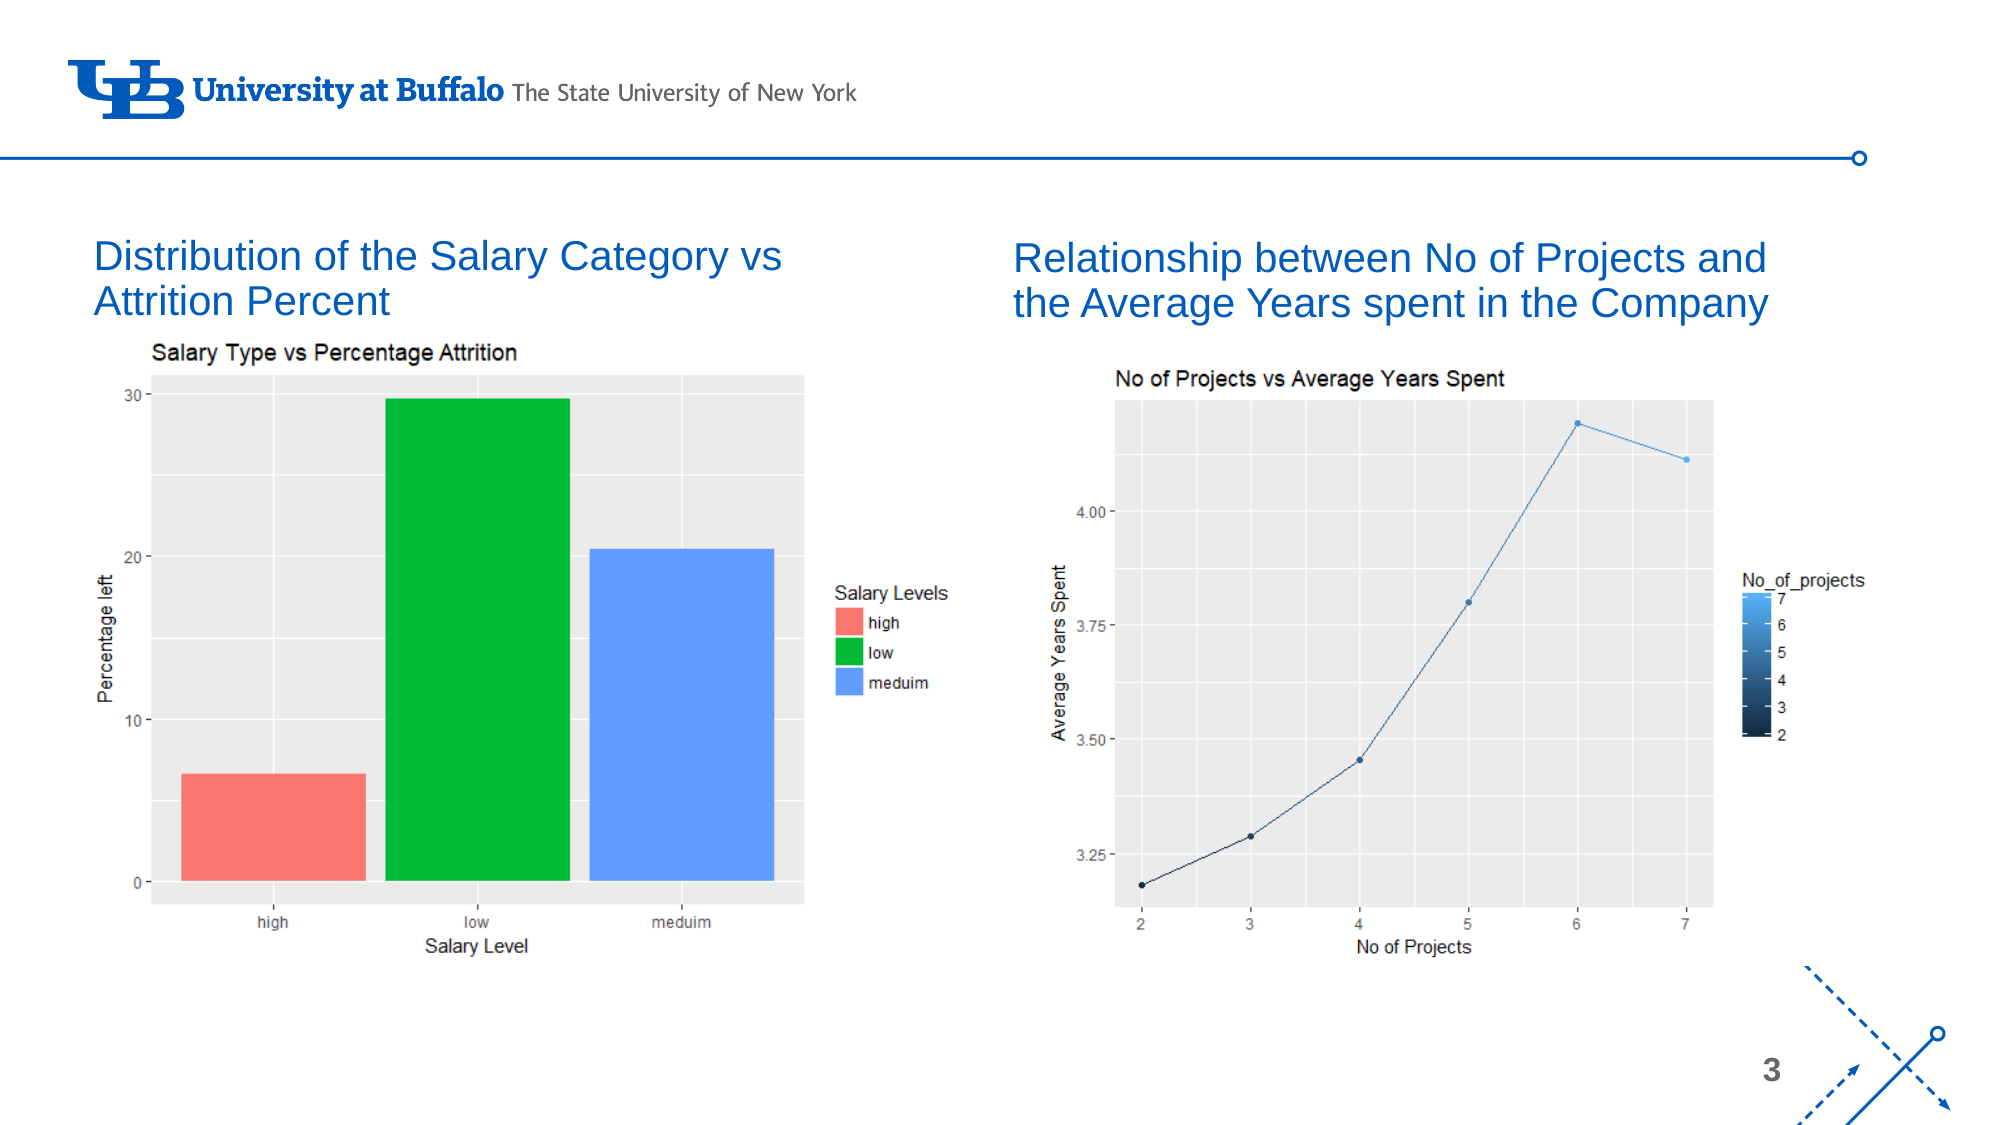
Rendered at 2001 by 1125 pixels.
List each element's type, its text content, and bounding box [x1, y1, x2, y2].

title Relationship between No of Projects and the Average Years spent in the Company [998, 216, 1826, 335]
text_box Distribution of the Salary Category vs Attrition Percent [78, 214, 937, 332]
picture [0, 0, 2000, 1125]
